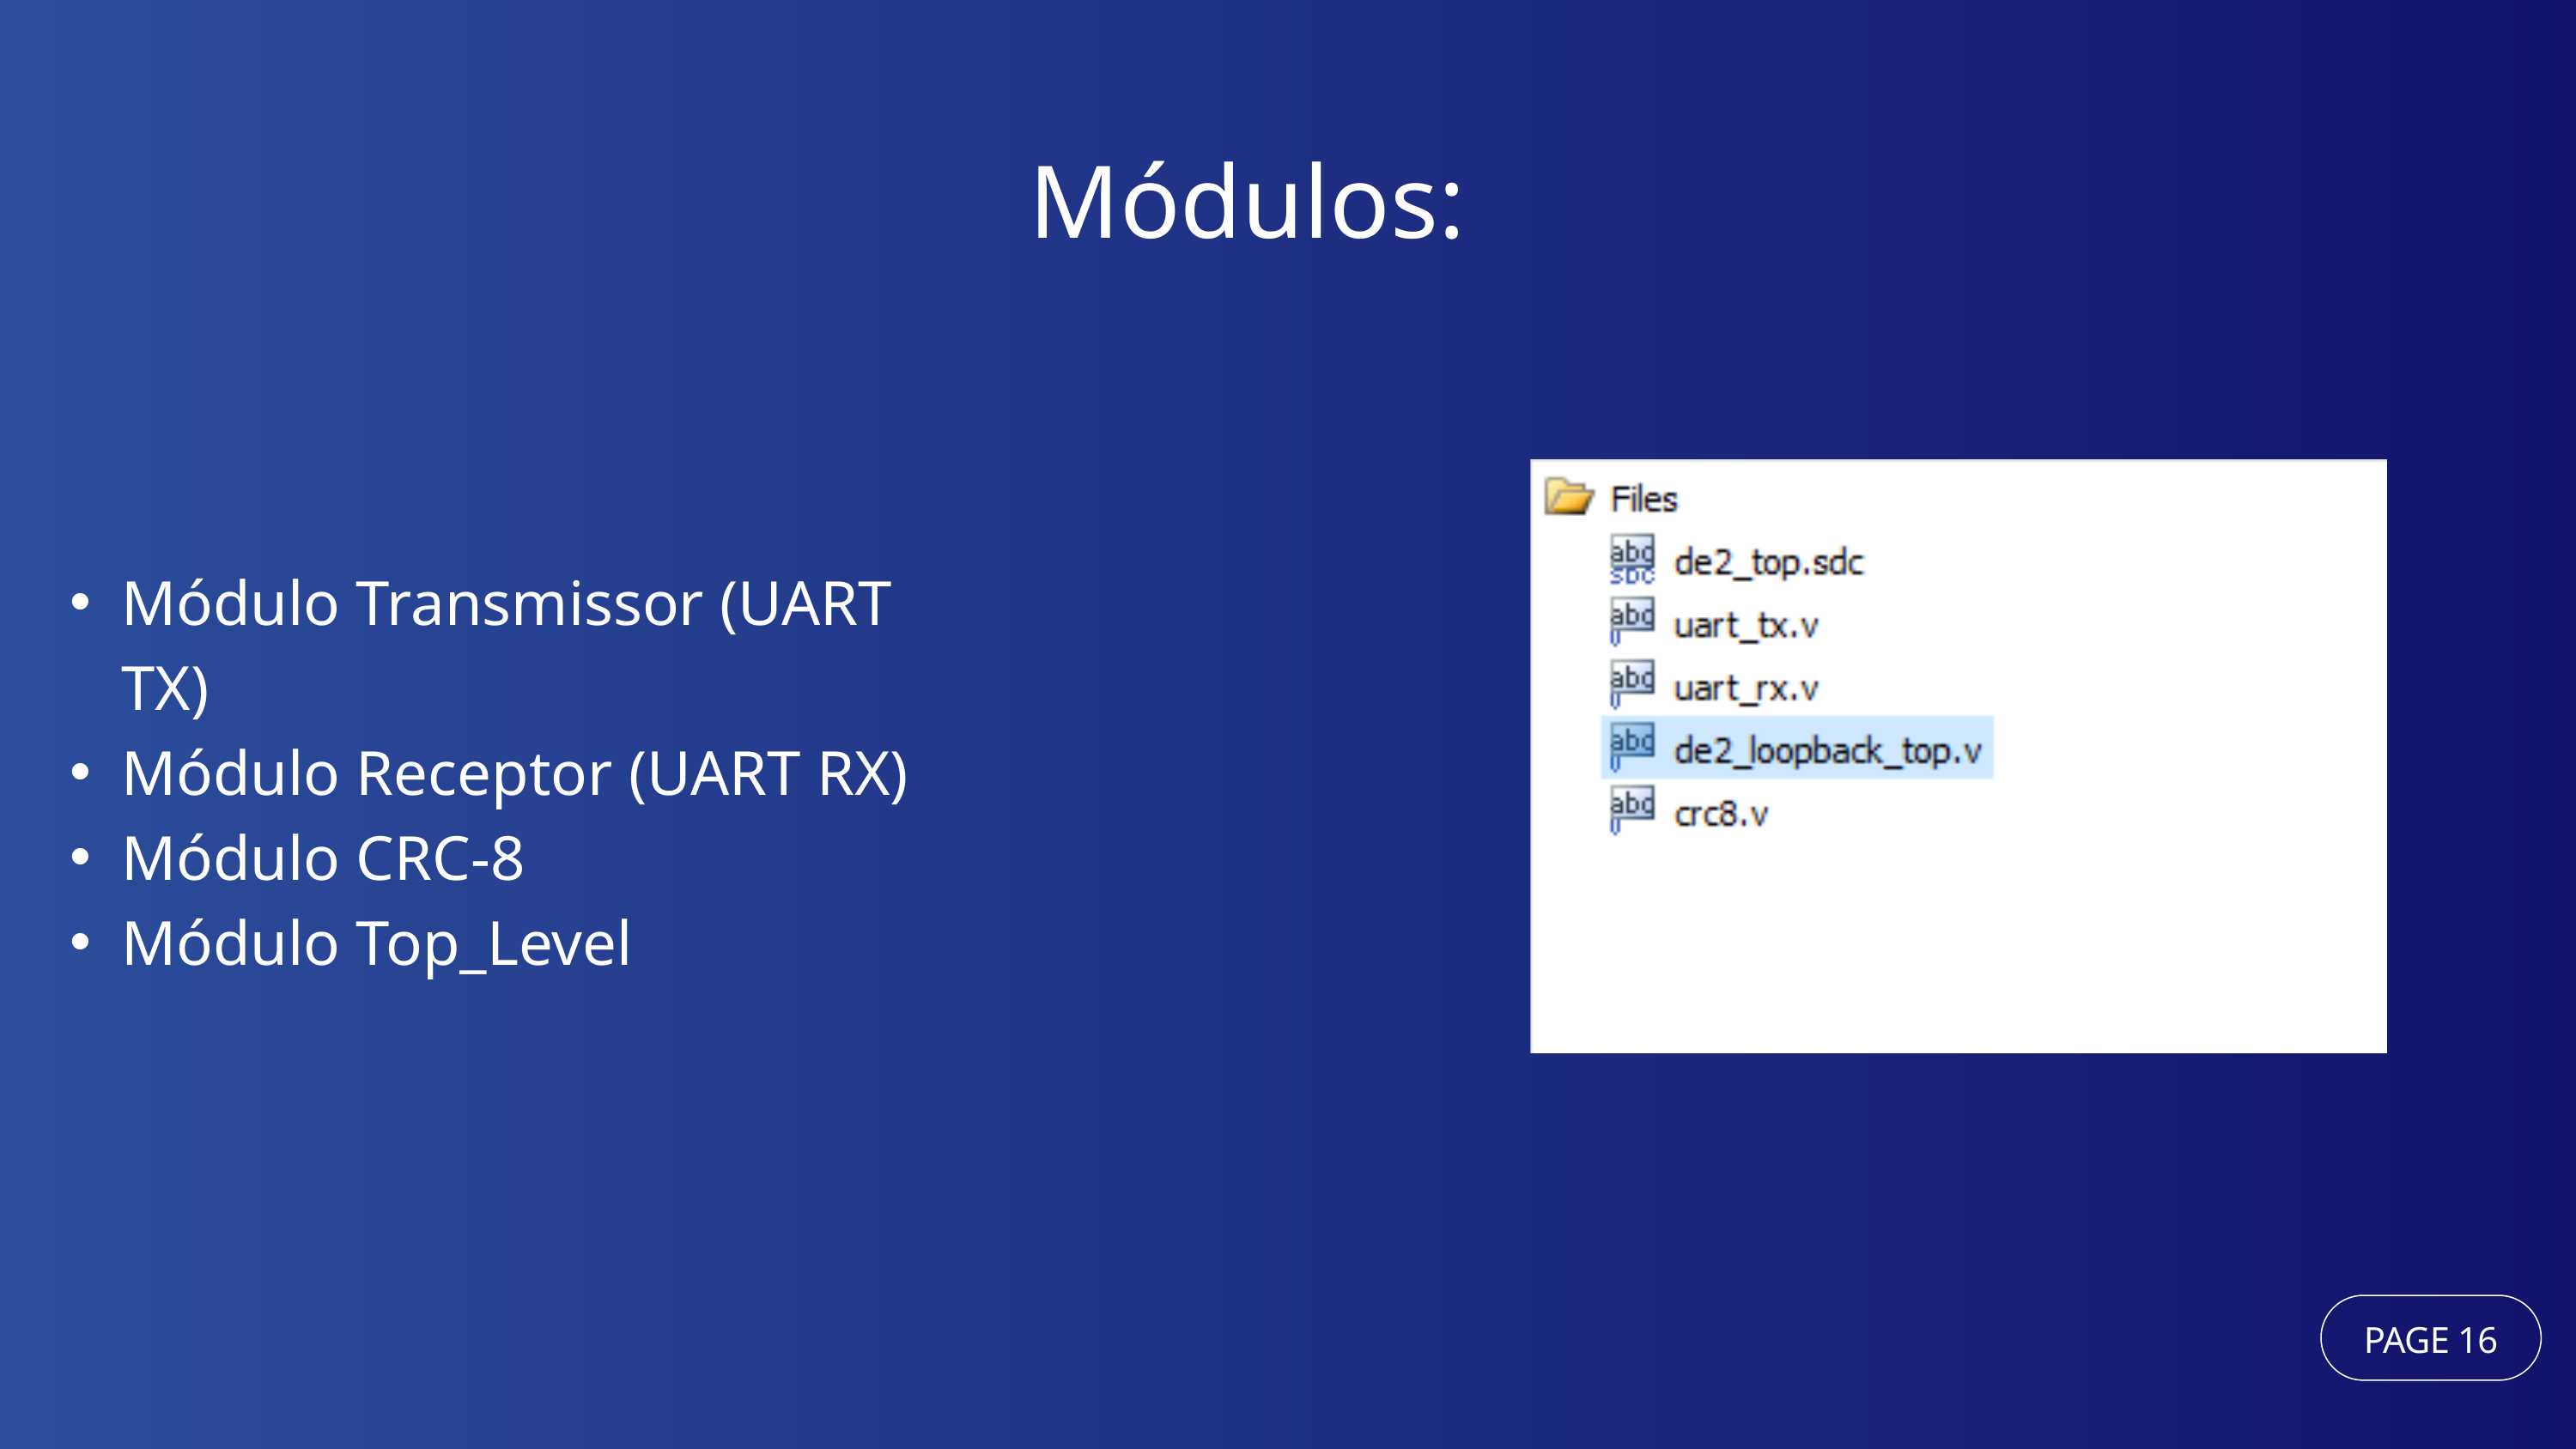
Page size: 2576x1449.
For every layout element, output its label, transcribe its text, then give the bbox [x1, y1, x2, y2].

text_box [1530, 459, 2387, 1053]
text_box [2320, 1294, 2542, 1381]
text_box Módulo Transmissor (UART TX) Módulo Receptor (UART RX) Módulo CRC-8 Módulo Top_Level [17, 551, 996, 978]
text_box Módulos: [507, 161, 1988, 258]
